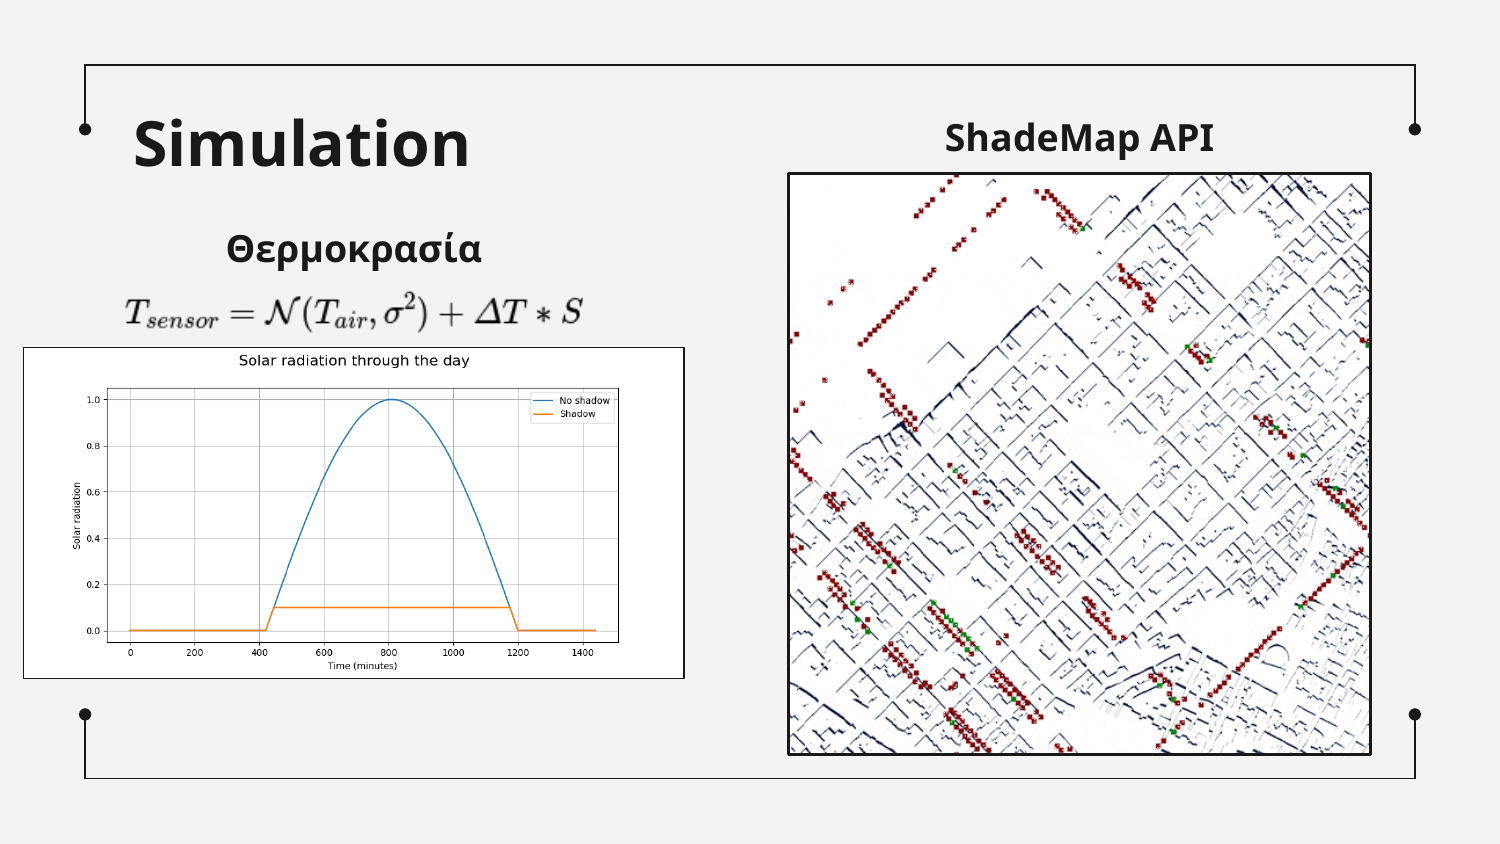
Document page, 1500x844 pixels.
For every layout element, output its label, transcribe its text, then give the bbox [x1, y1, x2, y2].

title Simulation [118, 88, 804, 183]
text_box Θερμοκρασία [78, 201, 630, 293]
picture [790, 174, 1370, 754]
text_box ShadeMap API [803, 90, 1356, 173]
picture [23, 347, 684, 679]
picture [122, 283, 586, 341]
